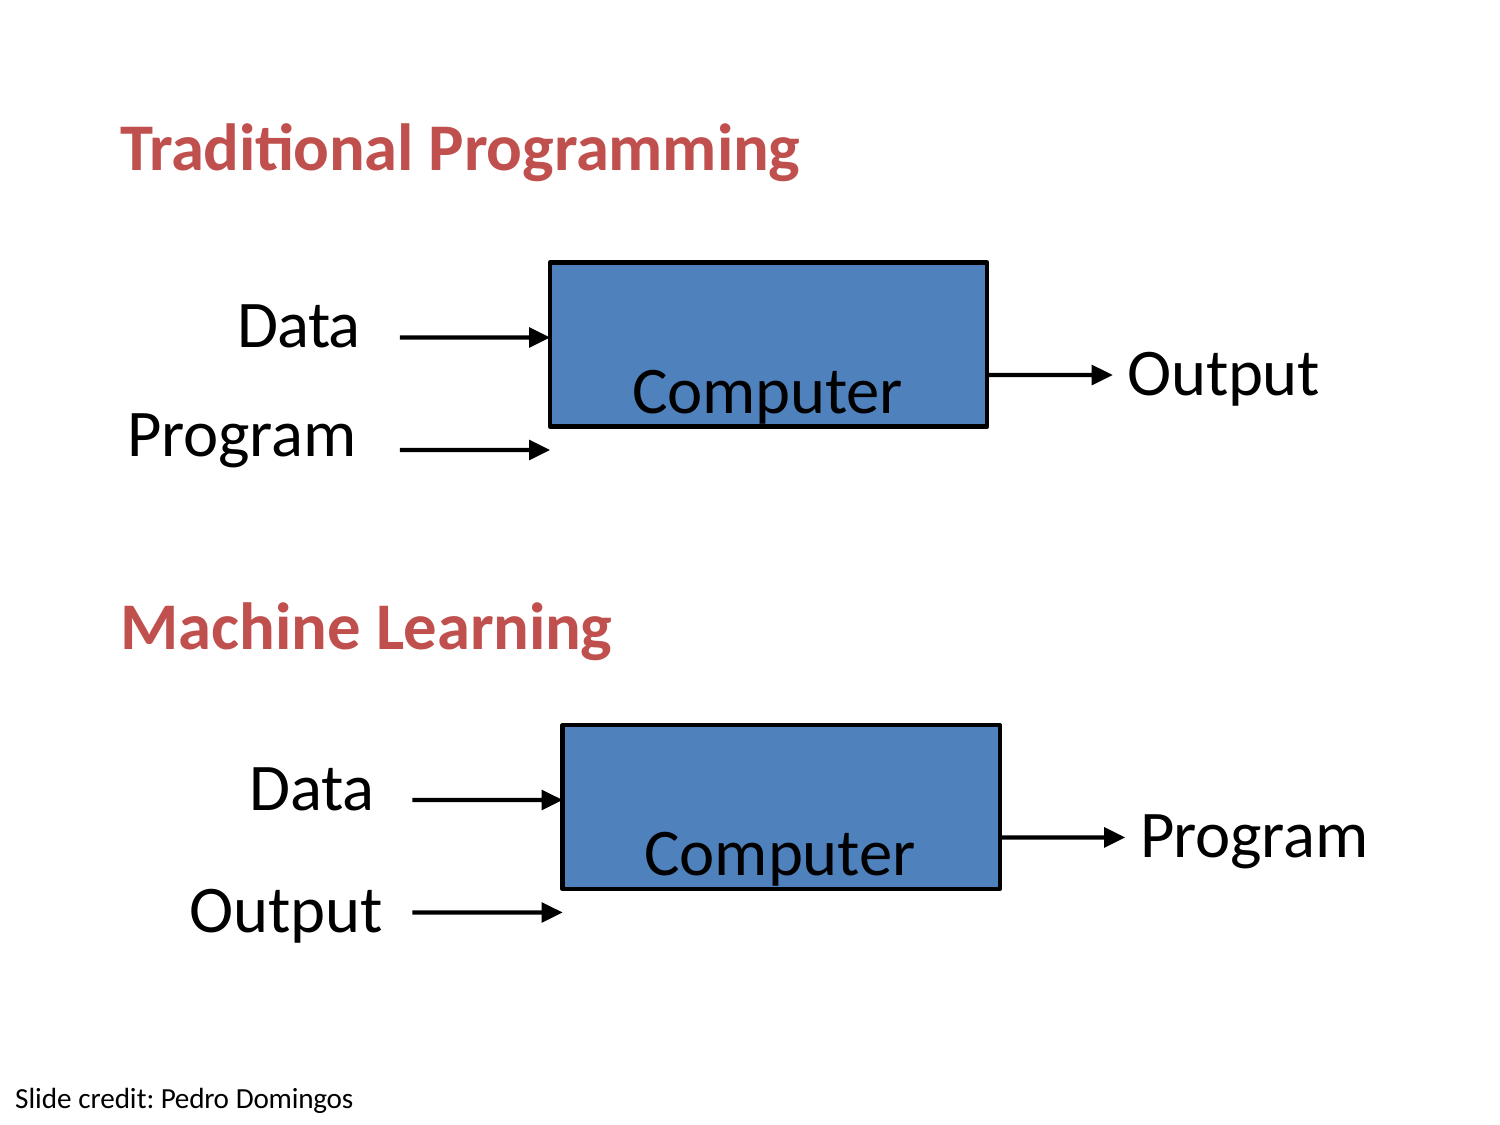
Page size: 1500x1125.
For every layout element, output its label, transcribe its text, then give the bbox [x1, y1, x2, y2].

text_box Slide credit: Pedro Domingos [12, 1077, 359, 1115]
text_box Data Output [187, 698, 387, 946]
text_box [999, 827, 1126, 848]
text_box Machine Learning [118, 580, 616, 663]
text_box Data Program [125, 248, 366, 470]
text_box Output [1125, 326, 1325, 409]
text_box [399, 327, 550, 348]
text_box Program [1137, 788, 1373, 871]
text_box [399, 439, 550, 461]
text_box [412, 902, 563, 923]
text_box Computer [549, 262, 988, 427]
text_box [987, 364, 1113, 386]
title Traditional Programming [118, 101, 808, 292]
text_box [412, 789, 563, 811]
text_box Computer [562, 725, 1000, 890]
